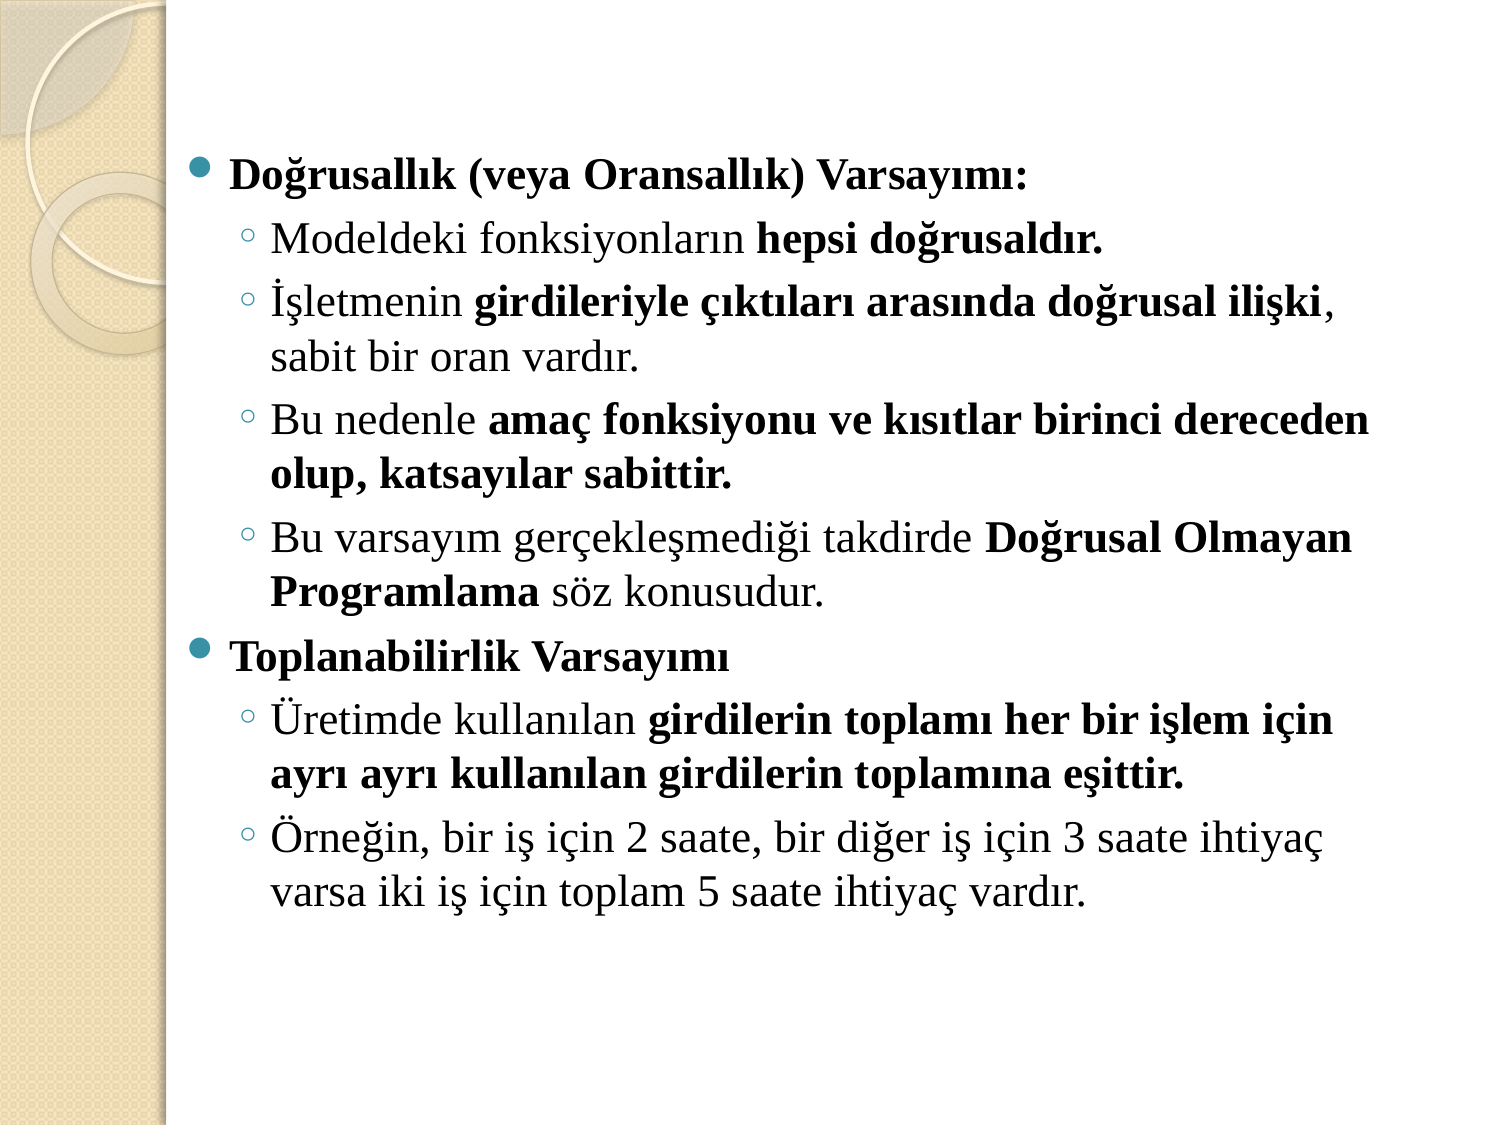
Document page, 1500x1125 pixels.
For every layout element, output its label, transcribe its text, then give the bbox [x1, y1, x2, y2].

list Doğrusallık (veya Oransallık) Varsayımı: Modeldeki fonksiyonların hepsi doğrusaldır. İşletmenin girdileriyle çıktıları arasında doğrusal ilişki, sabit bir oran vardır. Bu nedenle amaç fonksiyonu ve kısıtlar birinci dereceden olup, katsayılar sabittir. Bu varsayım gerçekleşmediği takdirde Doğrusal Olmayan Programlama söz konusudur. Toplanabilirlik Varsayımı Üretimde kullanılan girdilerin toplamı her bir işlem için ayrı ayrı kullanılan girdilerin toplamına eşittir. Örneğin, bir iş için 2 saate, bir diğer iş için 3 saate ihtiyaç varsa iki iş için toplam 5 saate ihtiyaç vardır. [159, 137, 1390, 925]
